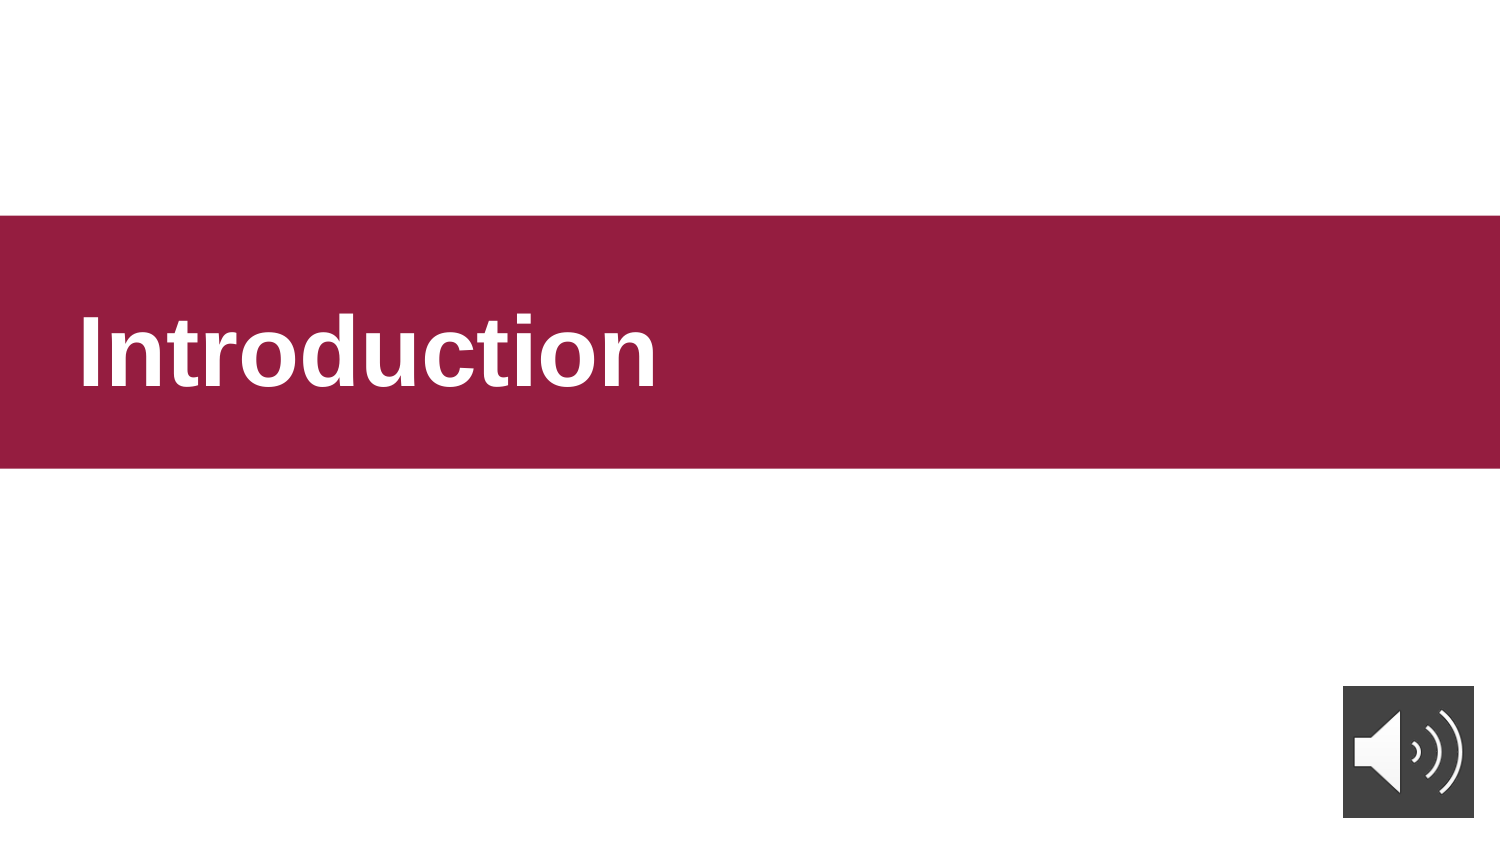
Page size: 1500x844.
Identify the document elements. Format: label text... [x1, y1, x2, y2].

title Introduction [62, 262, 1394, 431]
picture [1341, 685, 1476, 819]
